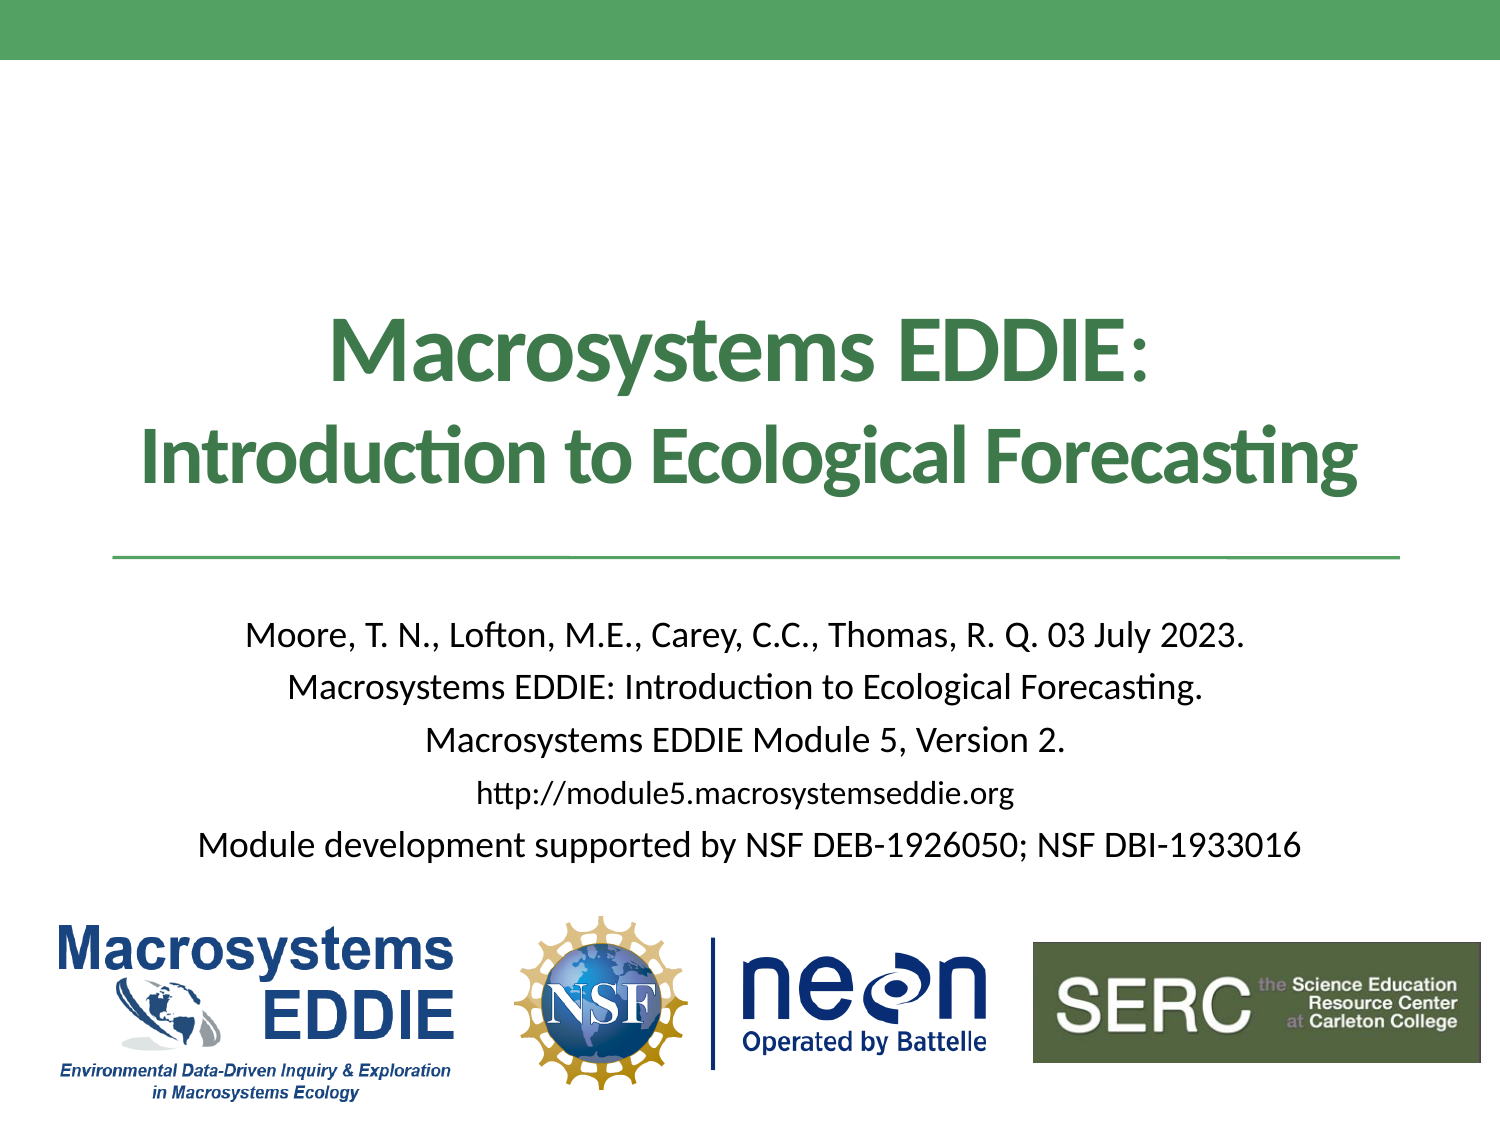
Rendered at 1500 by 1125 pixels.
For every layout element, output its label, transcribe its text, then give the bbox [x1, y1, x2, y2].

subtitle Moore, T. N., Lofton, M.E., Carey, C.C., Thomas, R. Q. 03 July 2023. Macrosystems EDDIE: Introduction to Ecological Forecasting. Macrosystems EDDIE Module 5, Version 2. http://module5.macrosystemseddie.org Module development supported by NSF DEB-1926050; NSF DBI-1933016 [0, 602, 1500, 891]
title Macrosystems EDDIE: Introduction to Ecological Forecasting [0, 153, 1500, 602]
picture [1033, 942, 1481, 1064]
picture [19, 889, 495, 1117]
picture [514, 916, 986, 1091]
